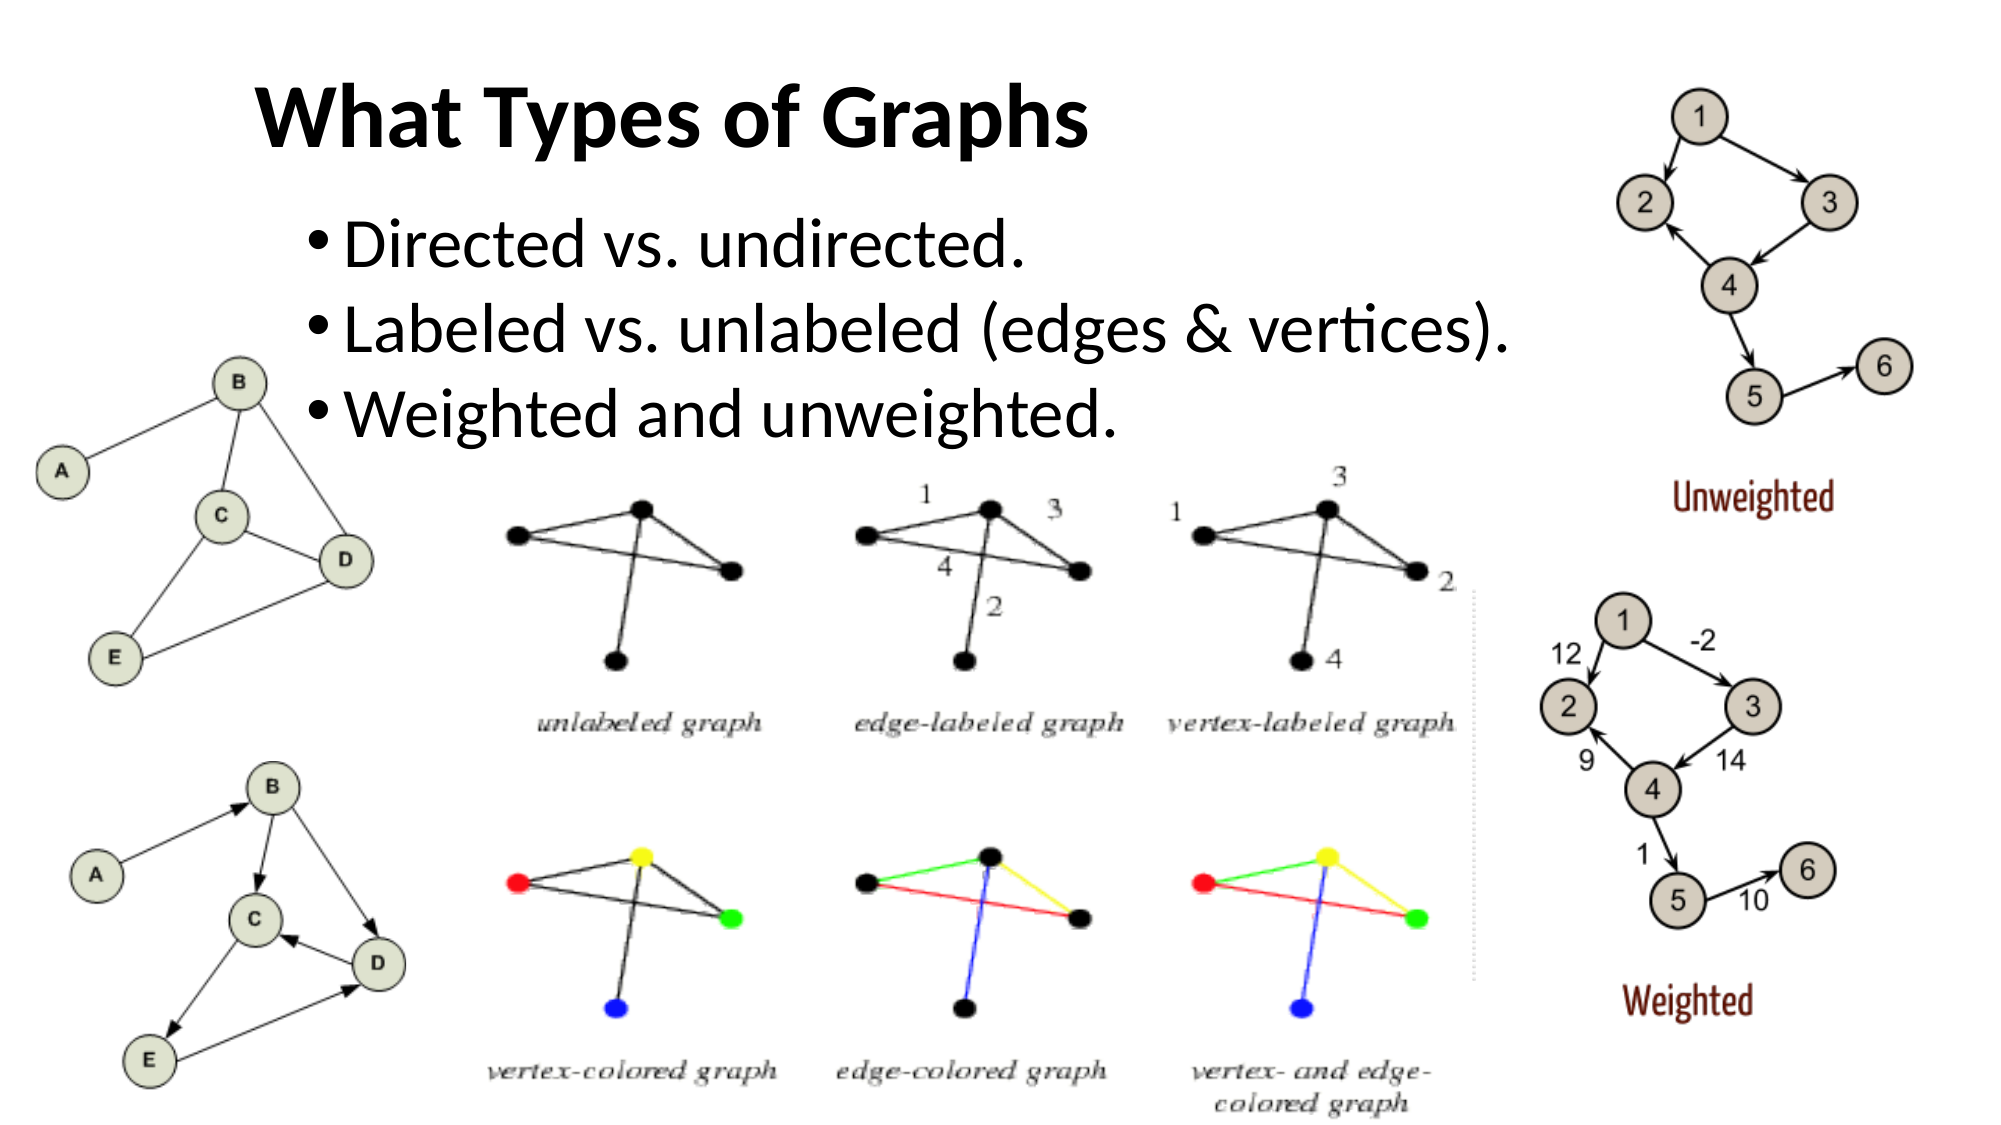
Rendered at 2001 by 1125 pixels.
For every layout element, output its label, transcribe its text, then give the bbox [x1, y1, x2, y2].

picture [35, 352, 414, 747]
picture [487, 459, 1889, 1125]
title What Types of Graphs [239, 61, 1715, 175]
list Directed vs. undirected. Labeled vs. unlabeled (edges & vertices). Weighted and unweighted. [291, 189, 1970, 927]
picture [55, 761, 407, 1125]
picture [1543, 72, 1946, 570]
